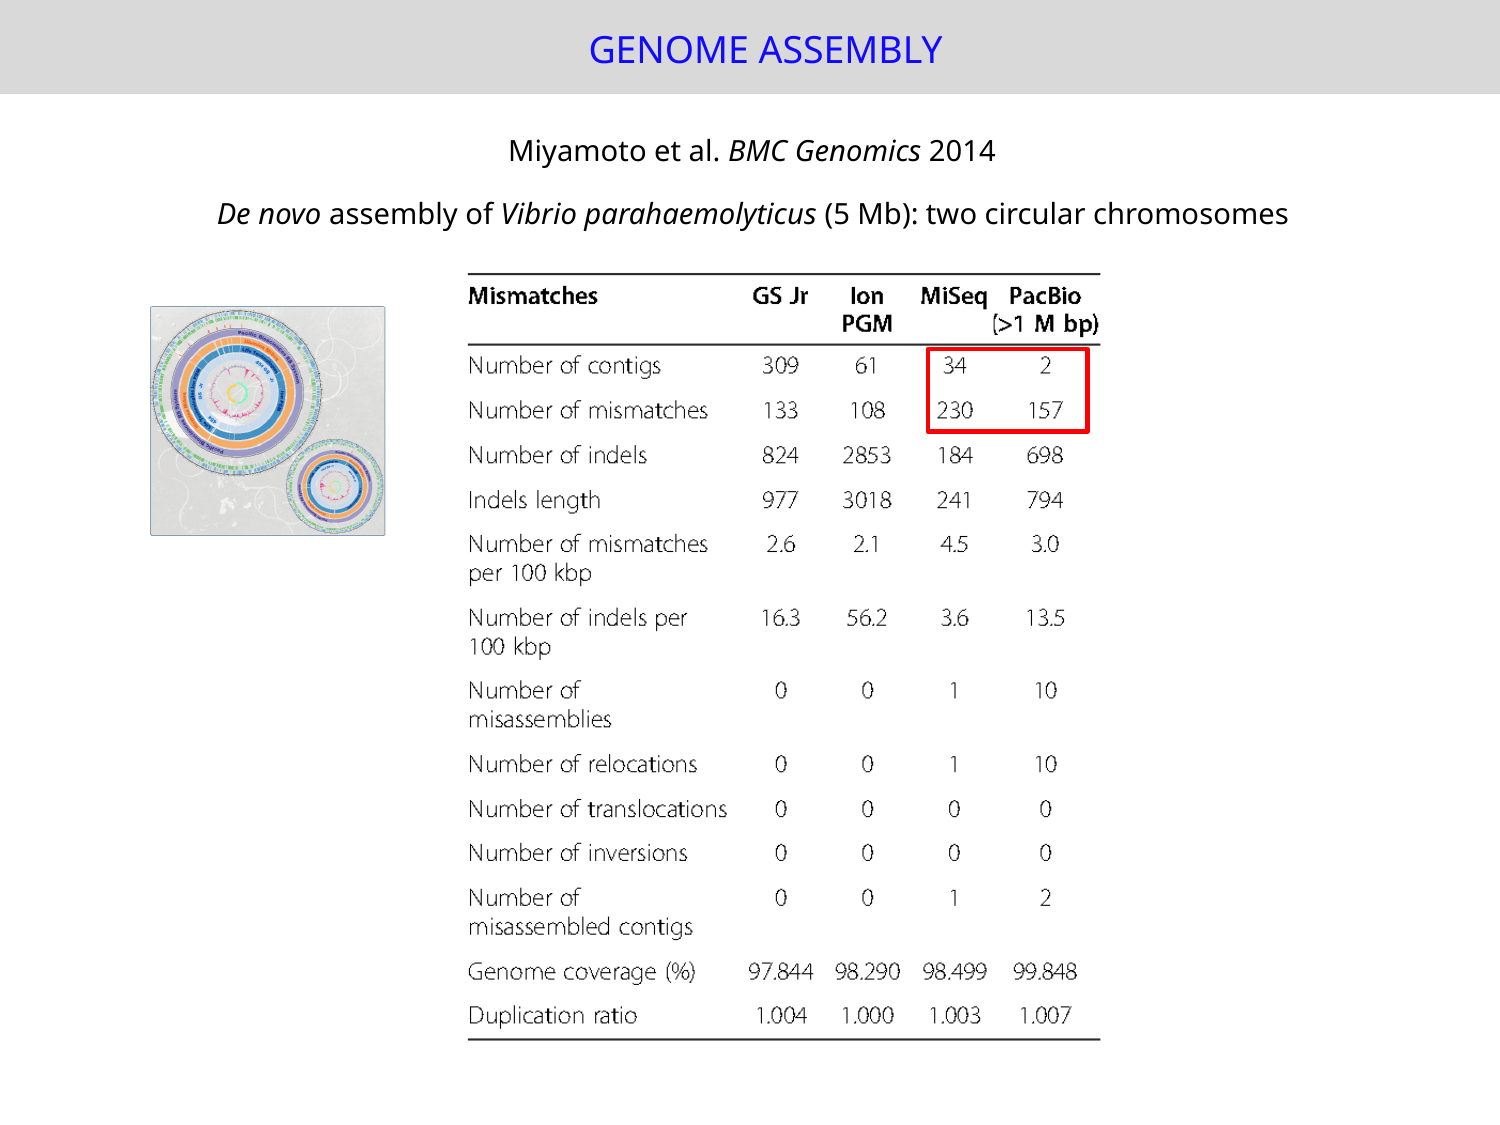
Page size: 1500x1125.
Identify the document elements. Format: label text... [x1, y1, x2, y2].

picture [454, 269, 1110, 1048]
text_box De novo assembly of Vibrio parahaemolyticus (5 Mb): two circular chromosomes [47, 187, 1459, 238]
text_box [0, 0, 1500, 95]
text_box GENOME ASSEMBLY [573, 19, 958, 79]
text_box Miyamoto et al. BMC Genomics 2014 [493, 124, 1011, 175]
picture [147, 302, 389, 540]
